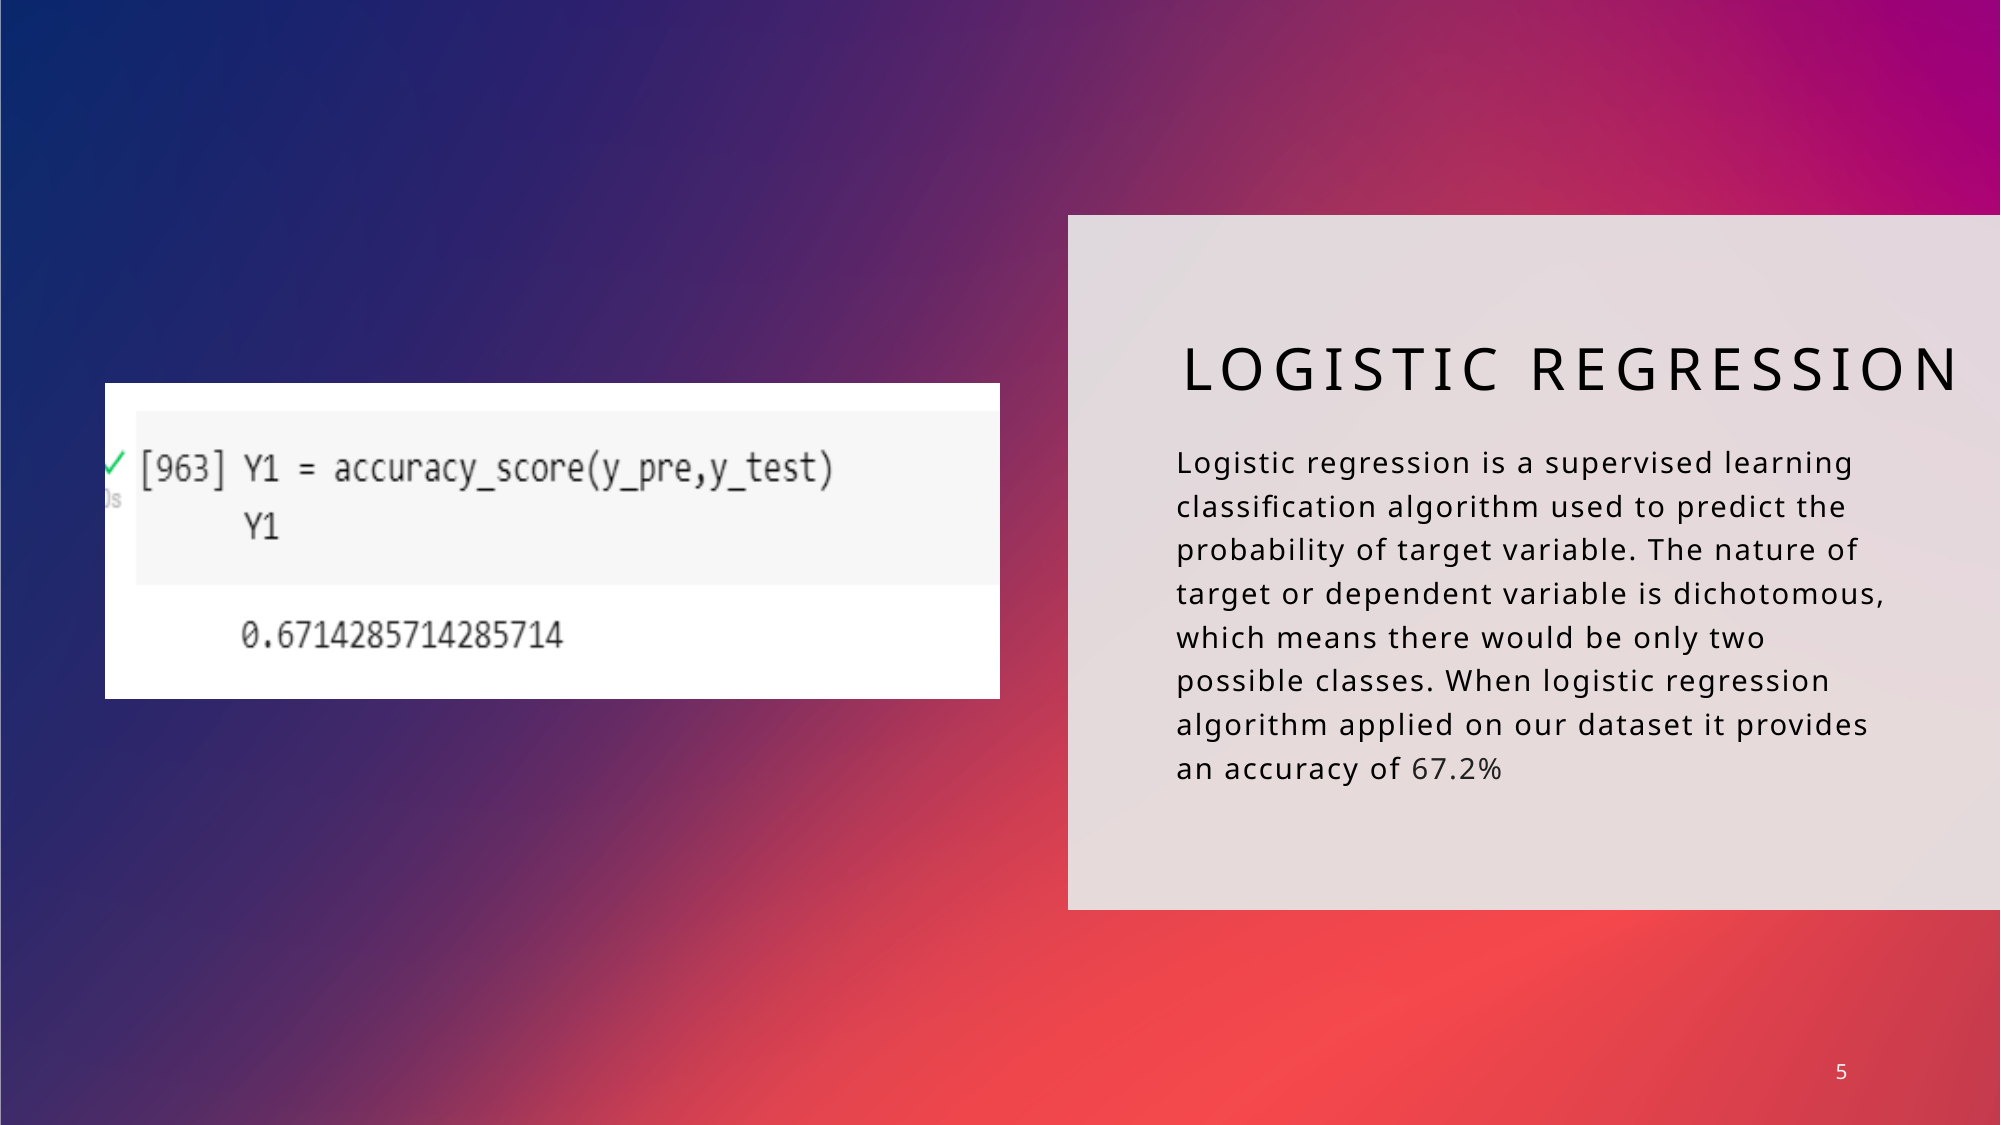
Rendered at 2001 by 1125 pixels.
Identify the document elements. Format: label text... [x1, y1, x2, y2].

picture [0, 0, 2000, 1125]
slide_number 5 [1412, 1042, 1863, 1103]
title Logistic Regression [1068, 215, 2000, 910]
list Logistic regression is a supervised learning classification algorithm used to predict the probability of target variable. The nature of target or dependent variable is dichotomous, which means there would be only two possible classes. When logistic regression algorithm applied on our dataset it provides an accuracy of 67.2% [1161, 427, 1919, 802]
